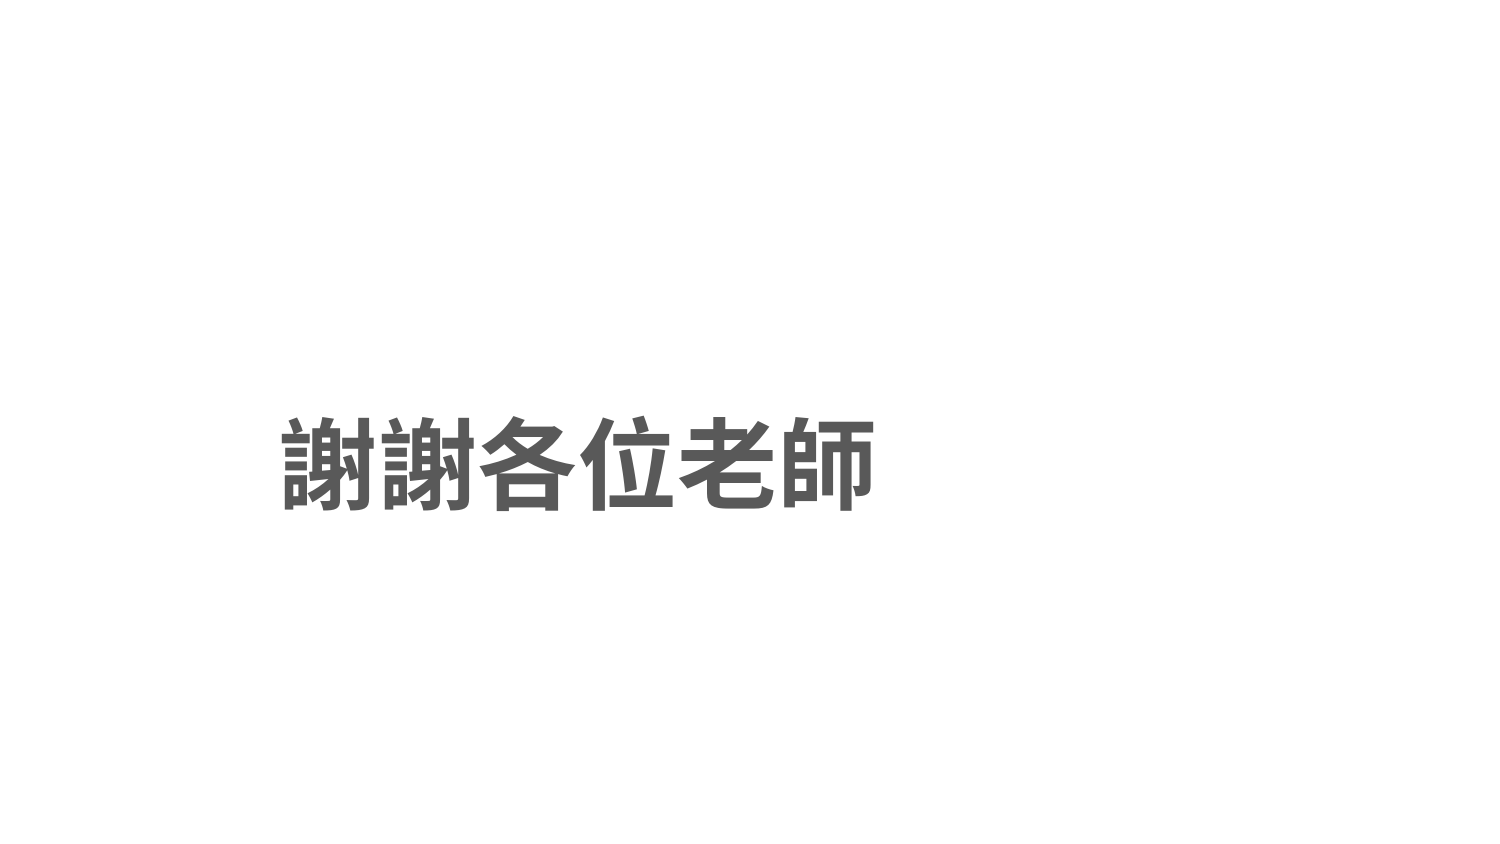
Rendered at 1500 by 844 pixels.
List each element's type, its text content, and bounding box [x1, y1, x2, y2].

list 謝謝各位老師 [51, 189, 1449, 750]
